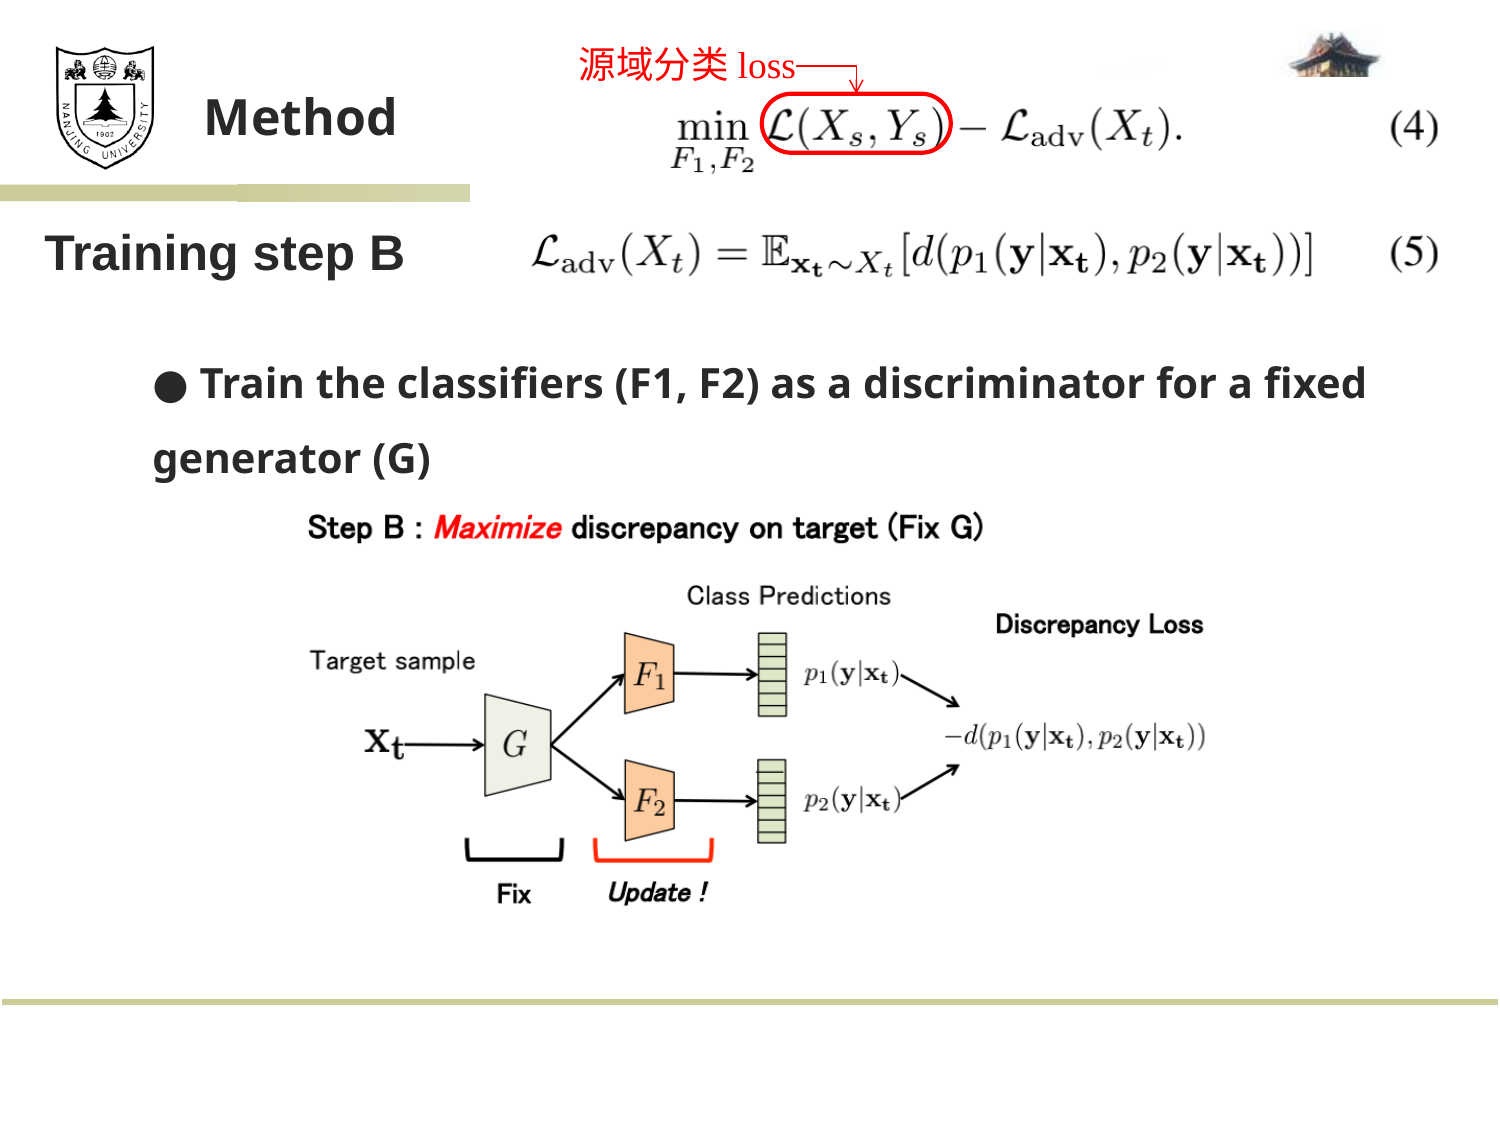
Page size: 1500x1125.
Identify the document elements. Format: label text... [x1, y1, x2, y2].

picture [2, 999, 1498, 1005]
text_box ● Train the classifiers (F1, F2) as a discriminator for a fixed generator (G) [137, 324, 1411, 490]
text_box Method [189, 77, 468, 153]
picture [470, 30, 1499, 307]
picture [259, 491, 1241, 917]
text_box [796, 66, 857, 94]
text_box Training step B [29, 173, 638, 329]
picture [50, 42, 160, 173]
text_box 源域分类loss [560, 33, 814, 75]
